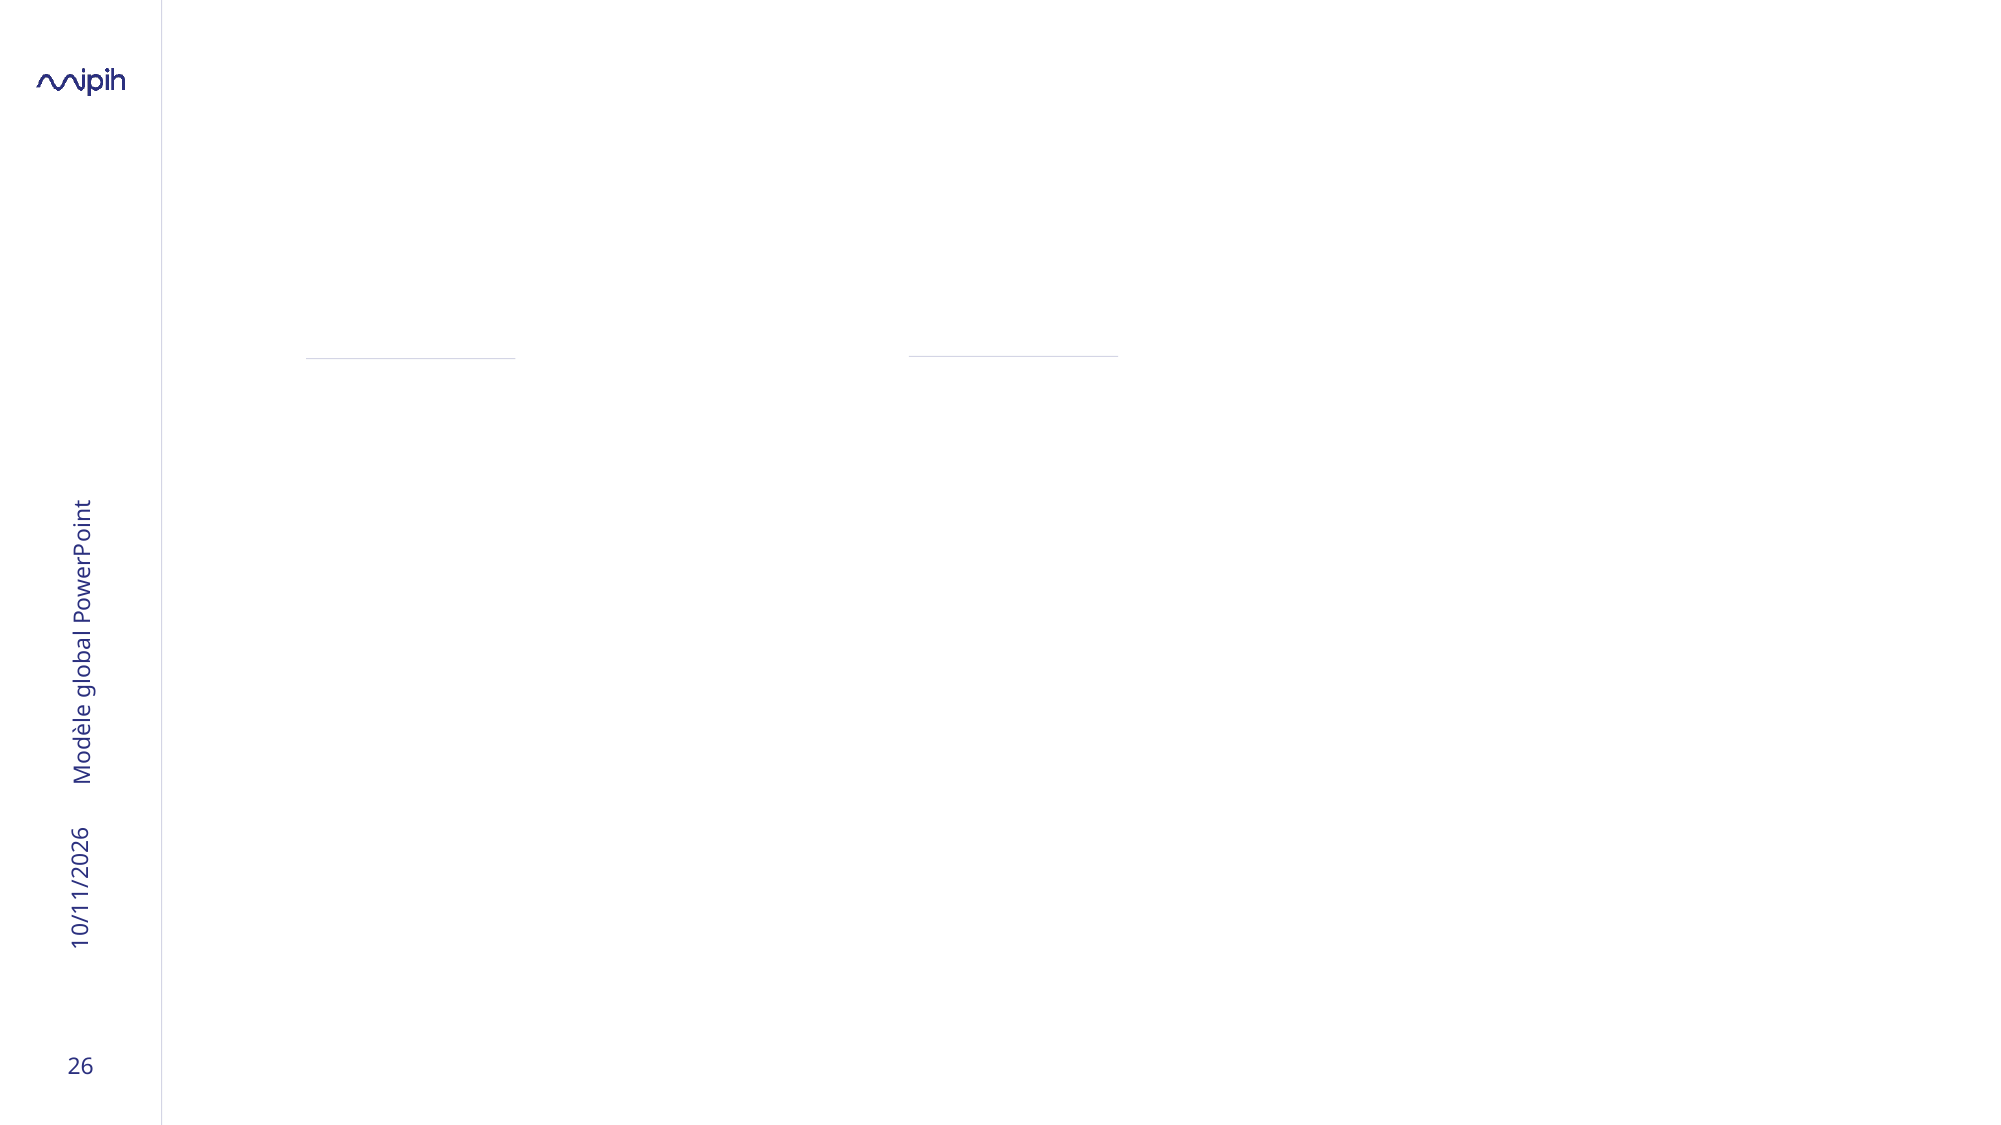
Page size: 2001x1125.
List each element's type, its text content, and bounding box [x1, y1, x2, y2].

picture [36, 68, 125, 96]
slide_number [58, 806, 104, 951]
footer Modèle global PowerPoint [58, 150, 104, 792]
